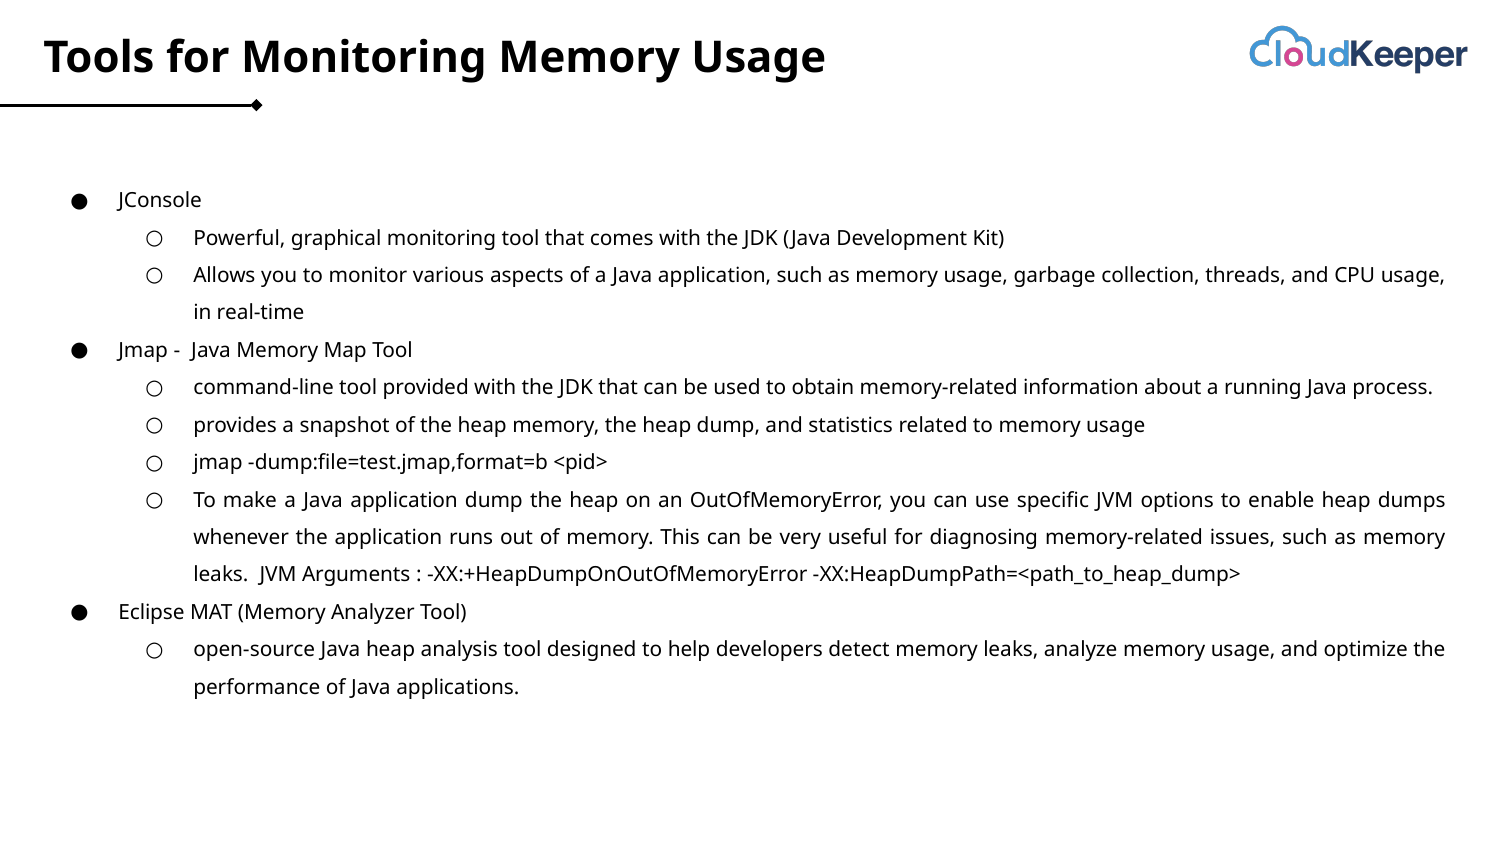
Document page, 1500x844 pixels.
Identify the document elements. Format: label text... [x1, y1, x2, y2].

text_box JConsole Powerful, graphical monitoring tool that comes with the JDK (Java Development Kit) Allows you to monitor various aspects of a Java application, such as memory usage, garbage collection, threads, and CPU usage, in real-time Jmap - Java Memory Map Tool command-line tool provided with the JDK that can be used to obtain memory-related information about a running Java process. provides a snapshot of the heap memory, the heap dump, and statistics related to memory usage jmap -dump:file=test.jmap,format=b <pid> To make a Java application dump the heap on an OutOfMemoryError, you can use specific JVM options to enable heap dumps whenever the application runs out of memory. This can be very useful for diagnosing memory-related issues, such as memory leaks. JVM Arguments : -XX:+HeapDumpOnOutOfMemoryError -XX:HeapDumpPath=<path_to_heap_dump> Eclipse MAT (Memory Analyzer Tool) open-source Java heap analysis tool designed to help developers detect memory leaks, analyze memory usage, and optimize the performance of Java applications. [43, 149, 1446, 792]
title Tools for Monitoring Memory Usage [43, 34, 1169, 93]
picture [1238, 20, 1479, 78]
